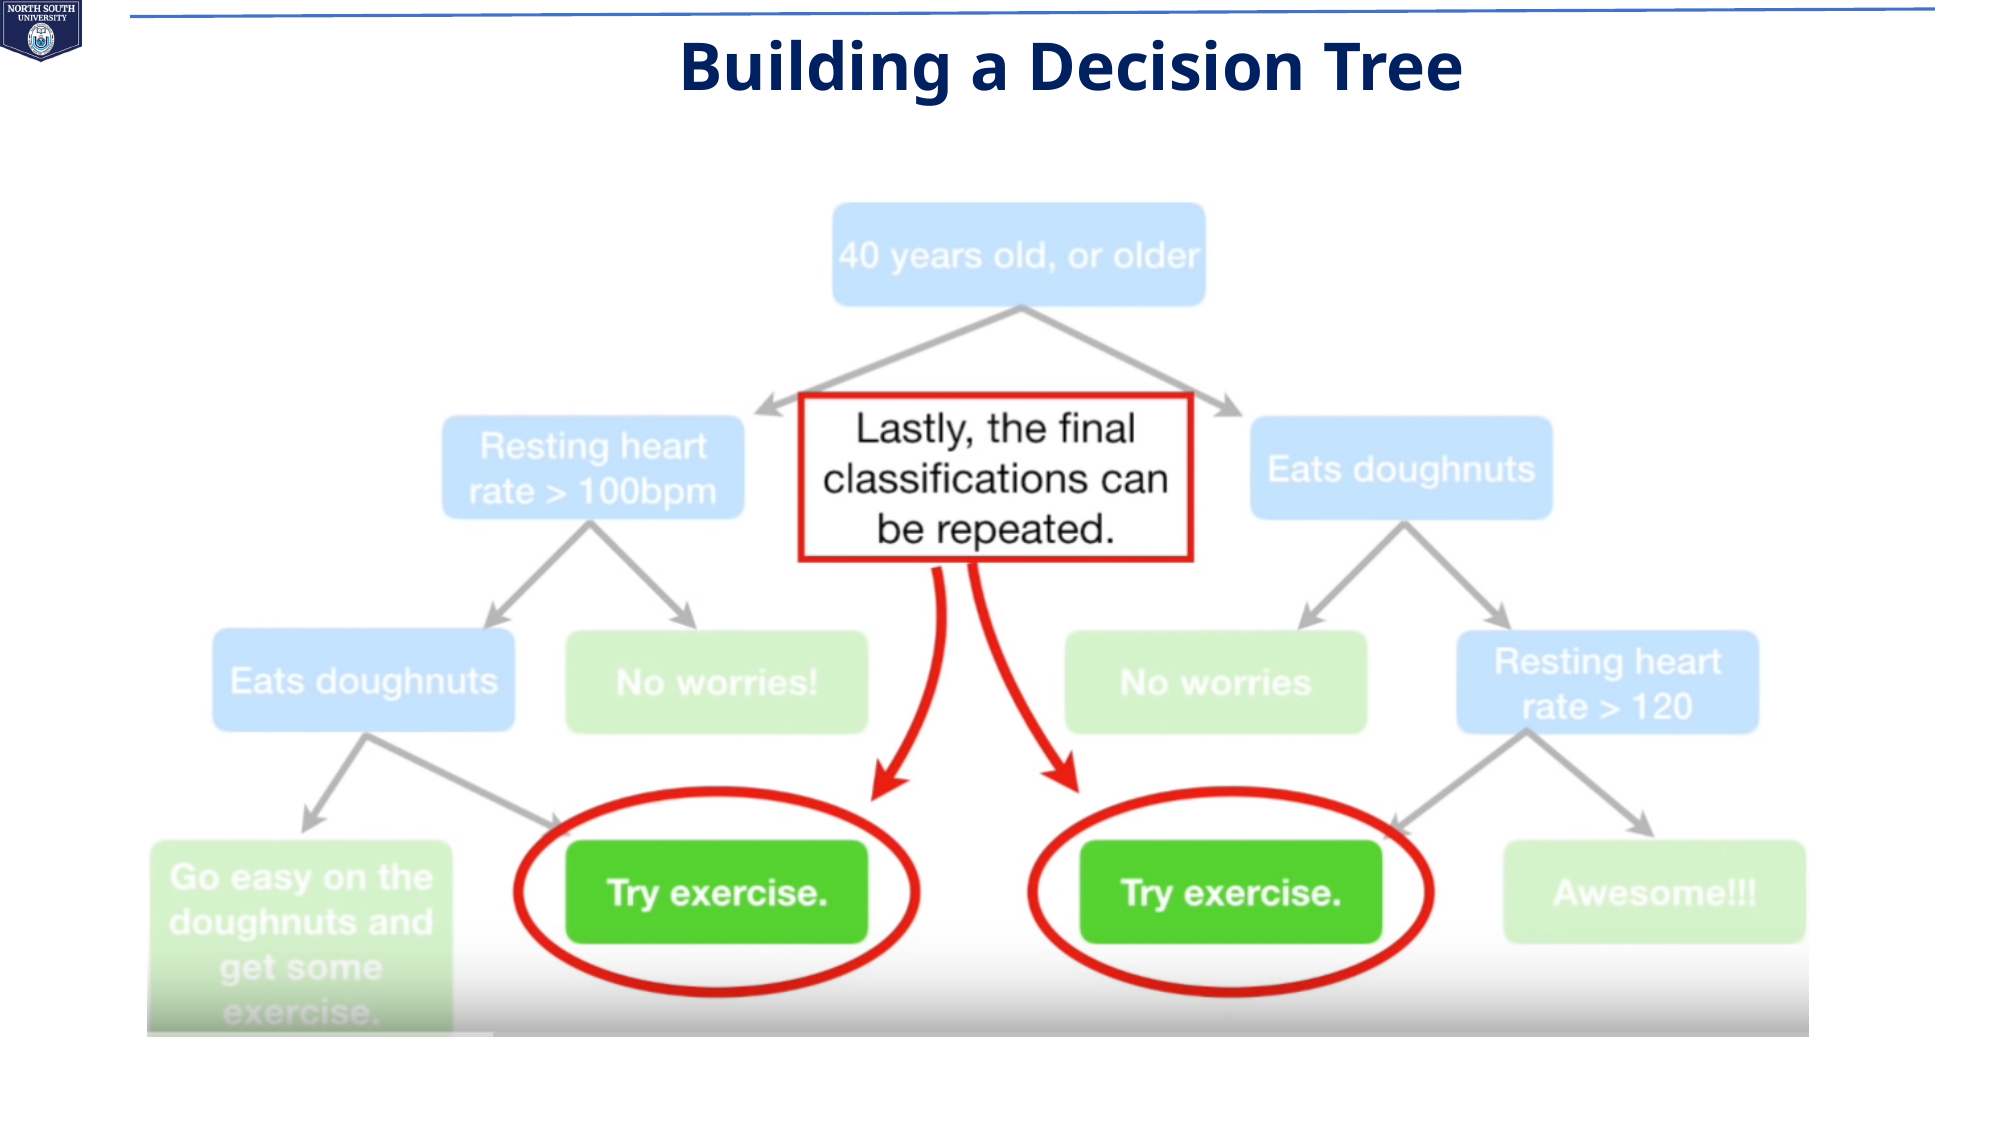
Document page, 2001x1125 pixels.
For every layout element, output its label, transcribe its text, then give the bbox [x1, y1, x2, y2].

picture [0, 0, 82, 65]
picture [147, 168, 1809, 1037]
title Building a Decision Tree [209, 25, 1935, 112]
